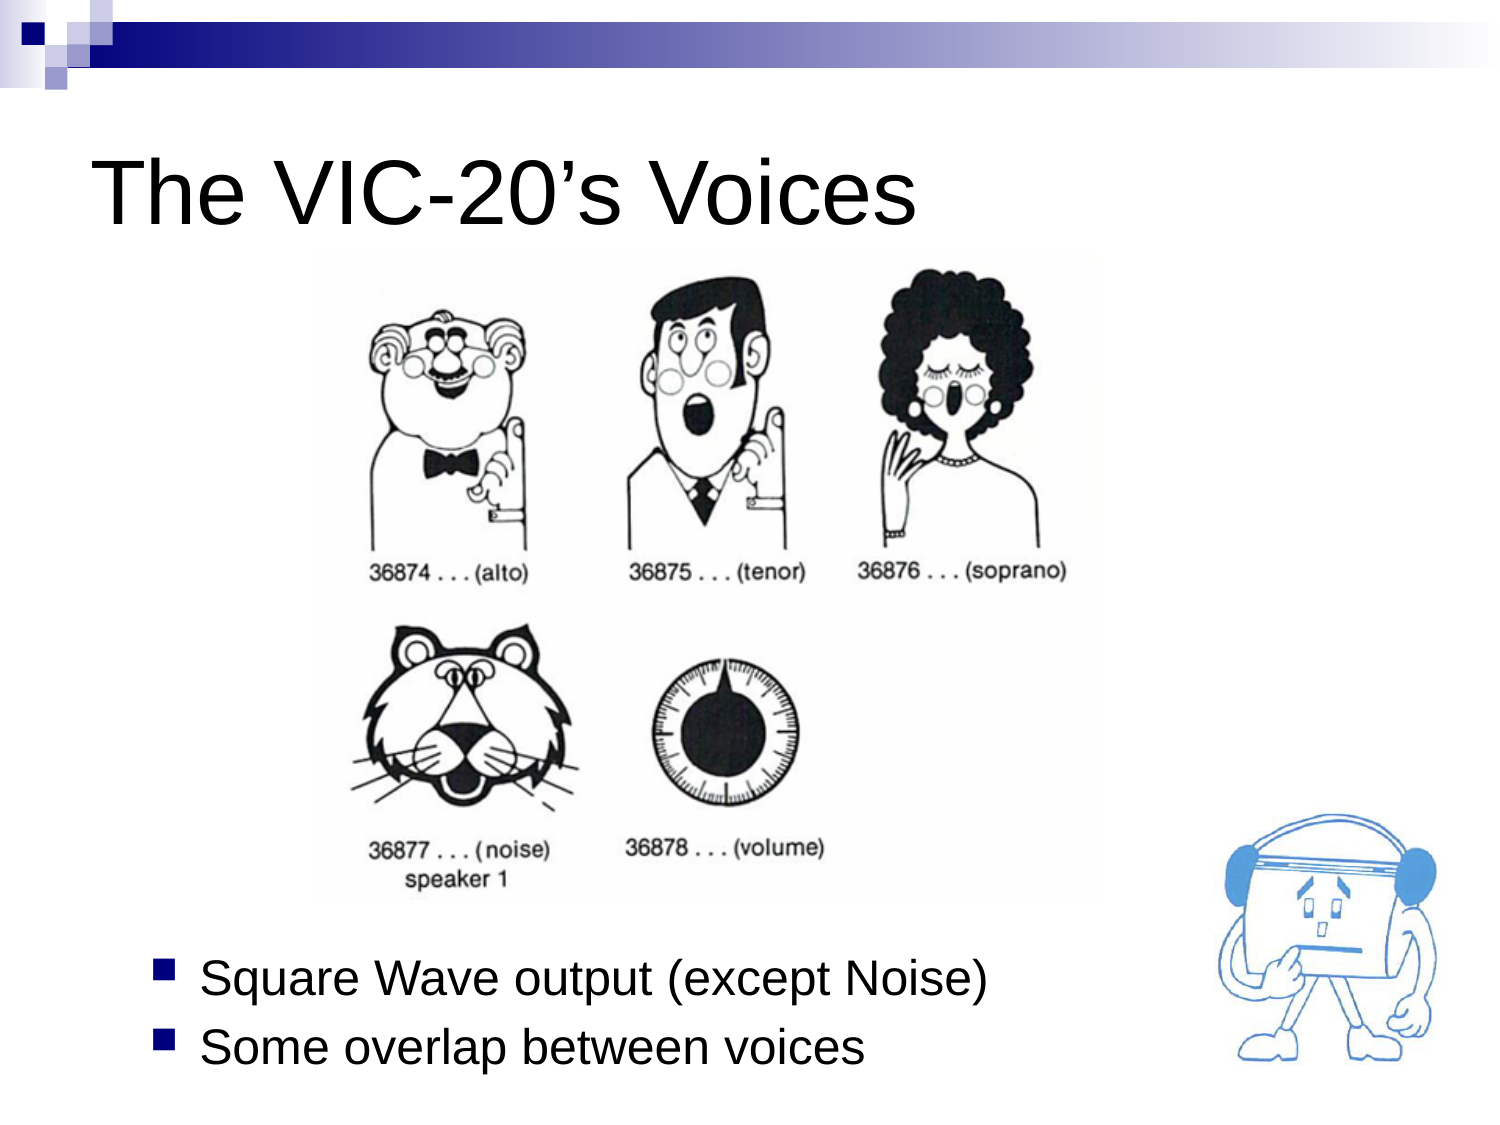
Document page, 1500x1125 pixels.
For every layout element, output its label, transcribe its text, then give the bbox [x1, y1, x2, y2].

text_box Square Wave output (except Noise) Some overlap between voices [135, 937, 1005, 1083]
title The VIC-20’s Voices [75, 75, 1425, 300]
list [312, 254, 1101, 901]
